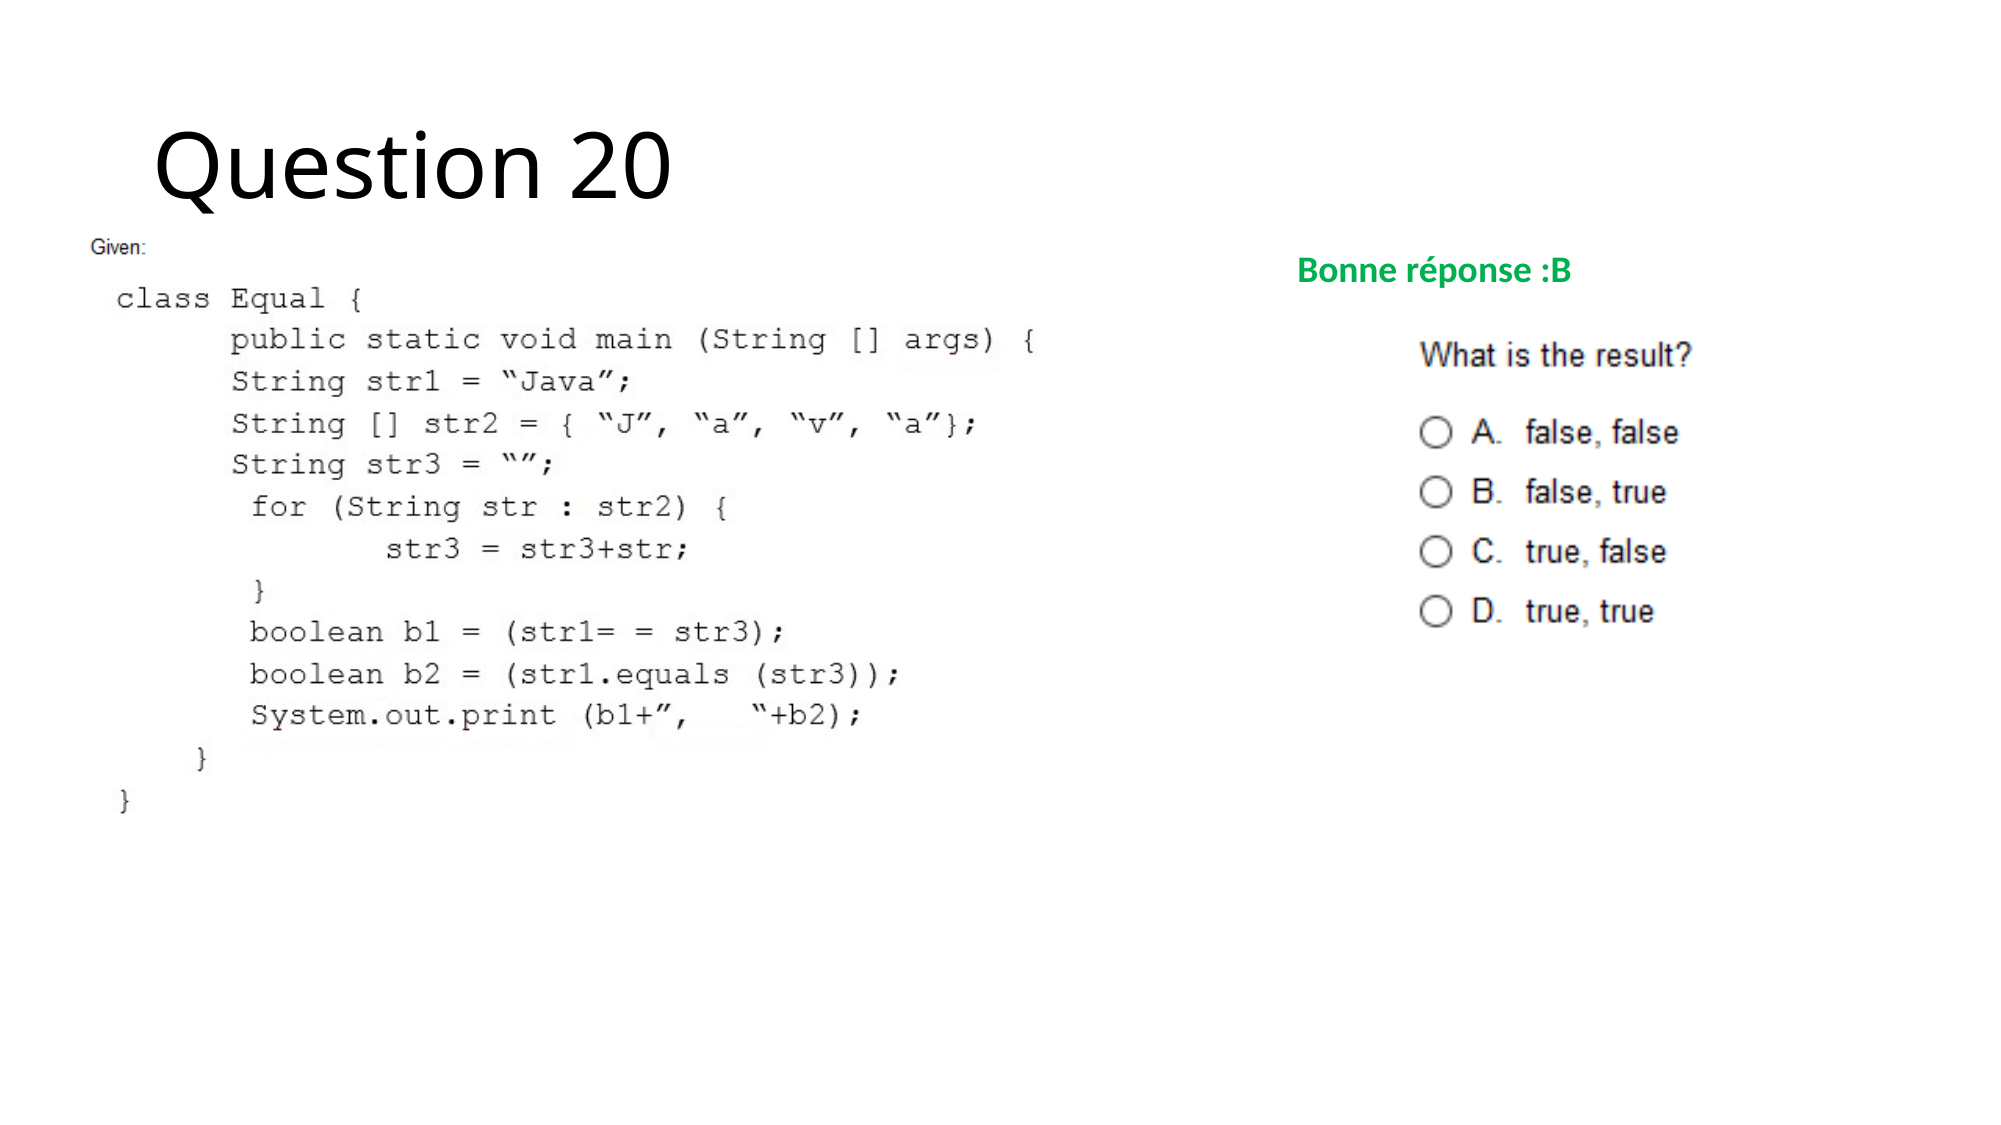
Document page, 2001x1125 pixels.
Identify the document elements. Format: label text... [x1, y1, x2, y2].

picture [86, 231, 1044, 823]
text_box Bonne réponse :B [1282, 238, 1707, 298]
picture [1401, 325, 1710, 633]
title Question 20 [137, 59, 1863, 278]
